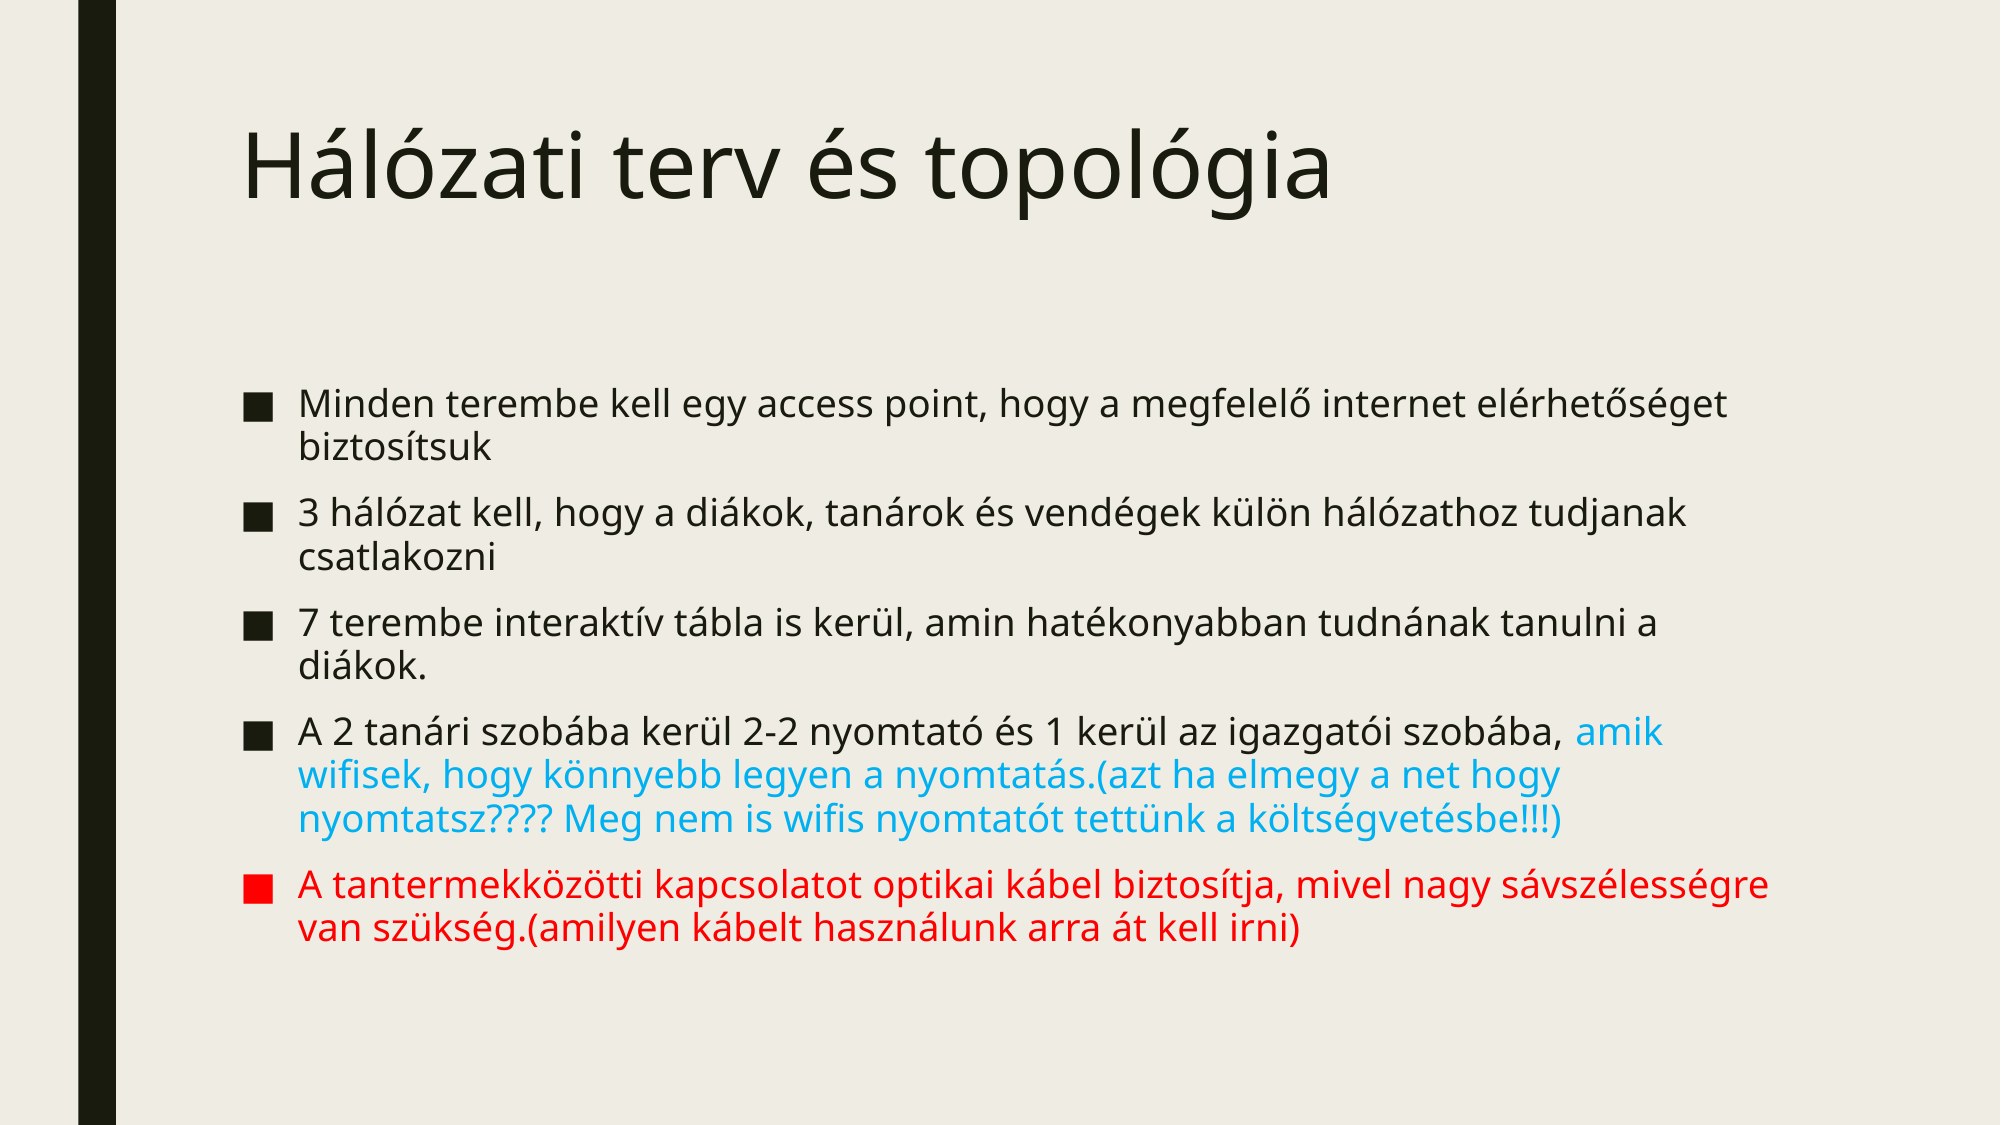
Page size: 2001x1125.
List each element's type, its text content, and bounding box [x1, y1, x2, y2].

title Hálózati terv és topológia [225, 112, 1800, 357]
list Minden terembe kell egy access point, hogy a megfelelő internet elérhetőséget biztosítsuk 3 hálózat kell, hogy a diákok, tanárok és vendégek külön hálózathoz tudjanak csatlakozni 7 terembe interaktív tábla is kerül, amin hatékonyabban tudnának tanulni a diákok. A 2 tanári szobába kerül 2-2 nyomtató és 1 kerül az igazgatói szobába, amik wifisek, hogy könnyebb legyen a nyomtatás.(azt ha elmegy a net hogy nyomtatsz???? Meg nem is wifis nyomtatót tettünk a költségvetésbe!!!) A tantermekközötti kapcsolatot optikai kábel biztosítja, mivel nagy sávszélességre van szükség.(amilyen kábelt használunk arra át kell irni) [225, 375, 1800, 963]
